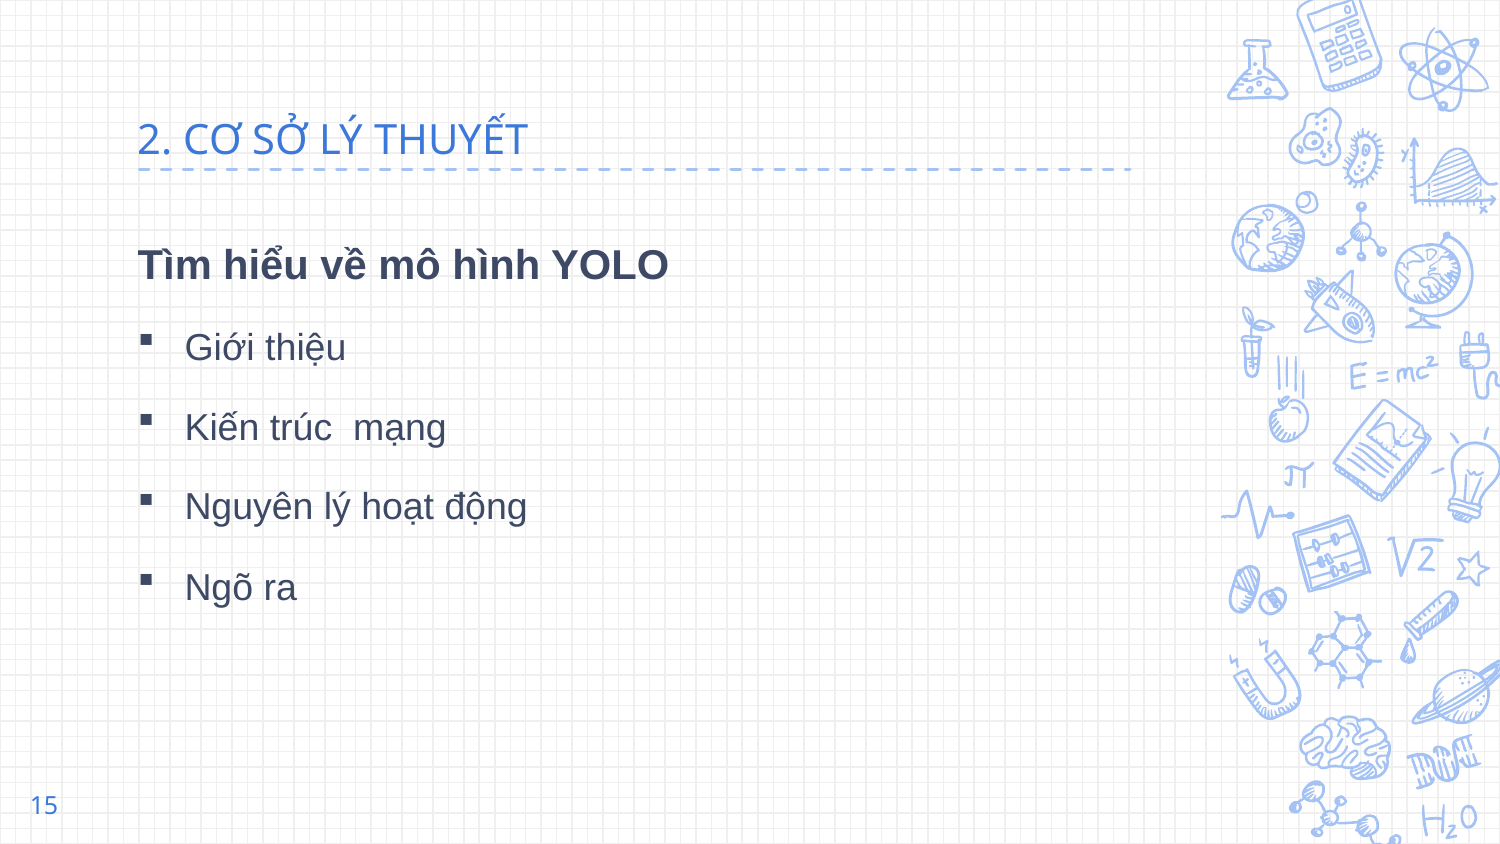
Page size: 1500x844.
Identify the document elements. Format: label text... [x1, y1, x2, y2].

slide_number 15 [14, 774, 105, 840]
list Tìm hiểu về mô hình YOLO Giới thiệu Kiến trúc mạng Nguyên lý hoạt động Ngõ ra [122, 222, 1003, 591]
title 2. CƠ SỞ LÝ THUYẾT [122, 36, 1130, 178]
